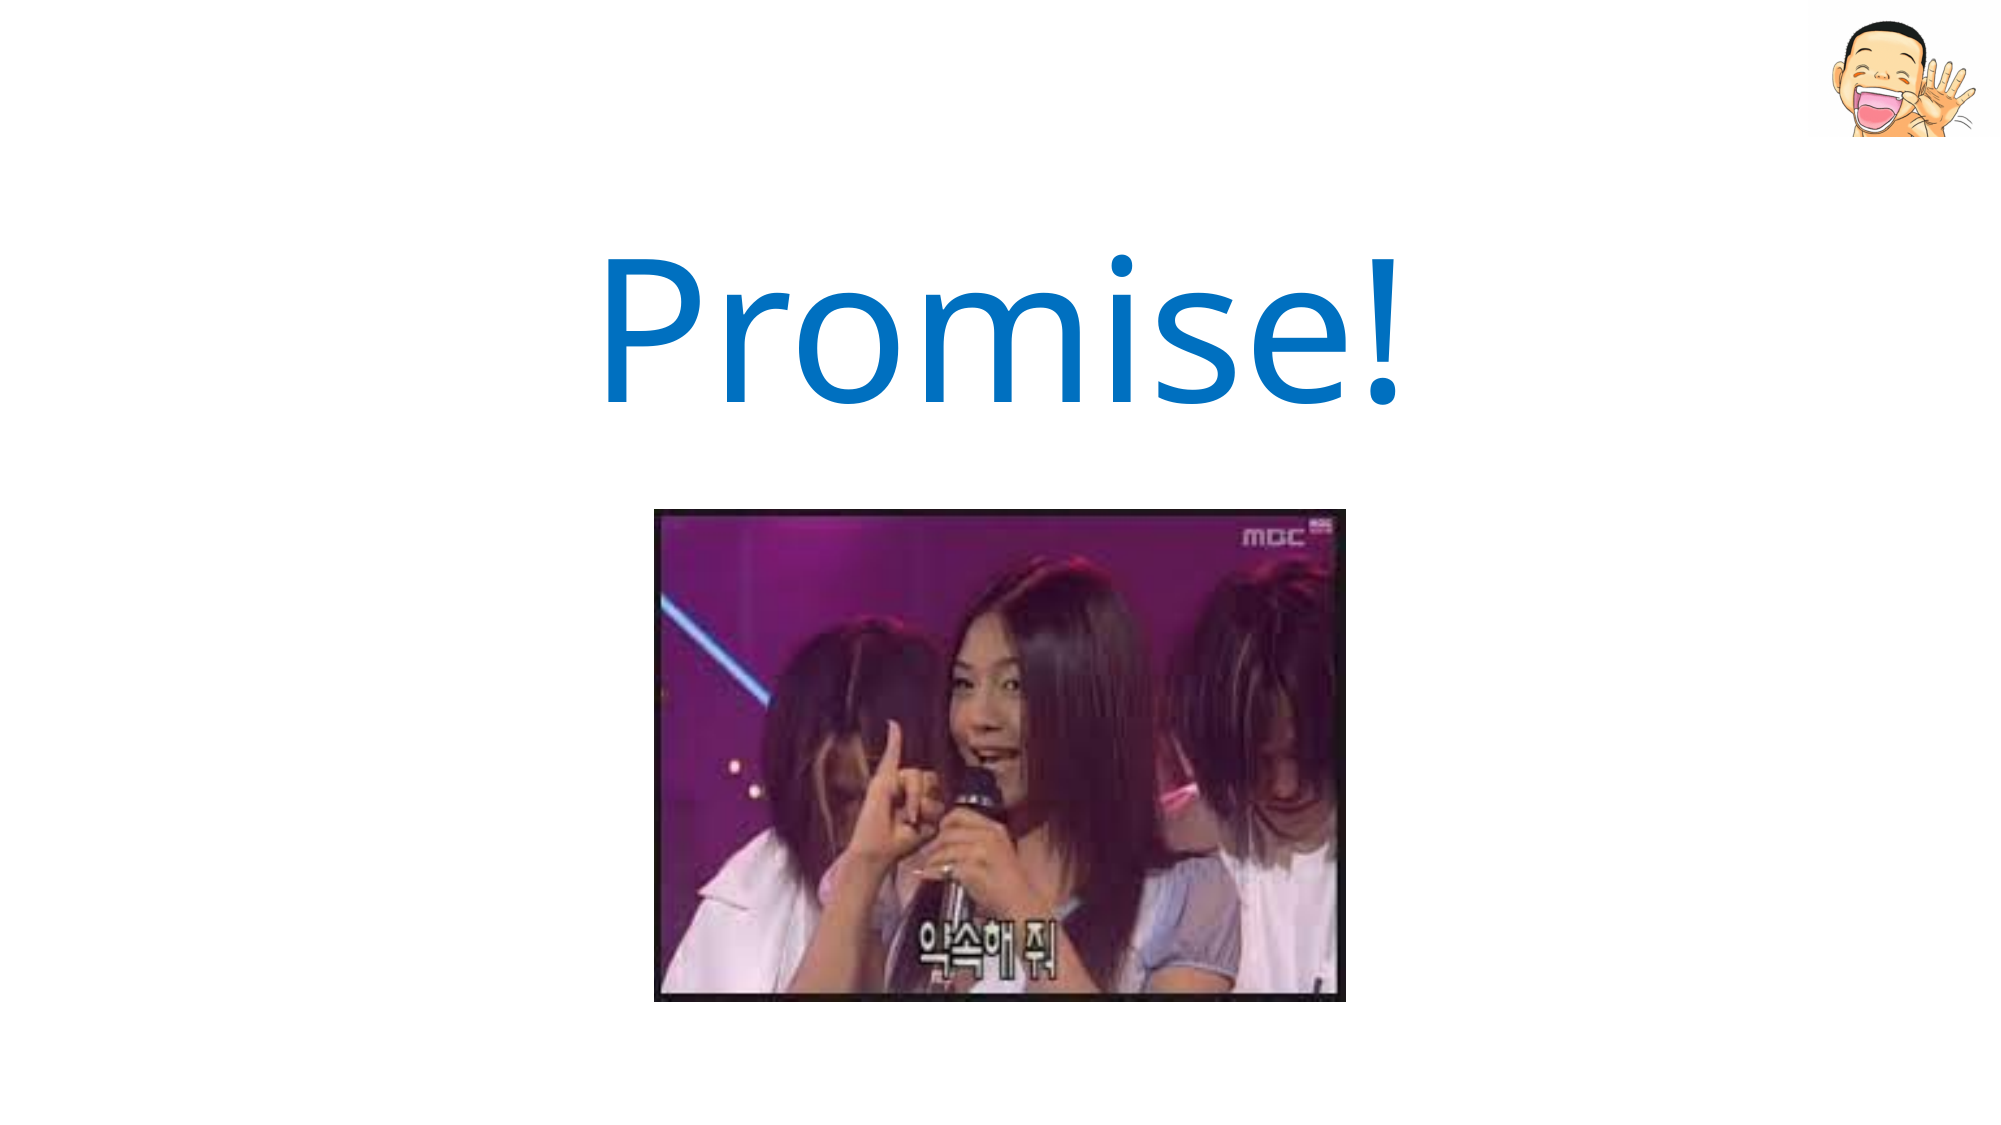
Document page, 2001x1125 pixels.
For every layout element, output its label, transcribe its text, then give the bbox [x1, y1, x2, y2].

text_box Promise! [0, 74, 2000, 450]
picture [1808, 0, 2000, 74]
picture [654, 509, 1346, 1002]
